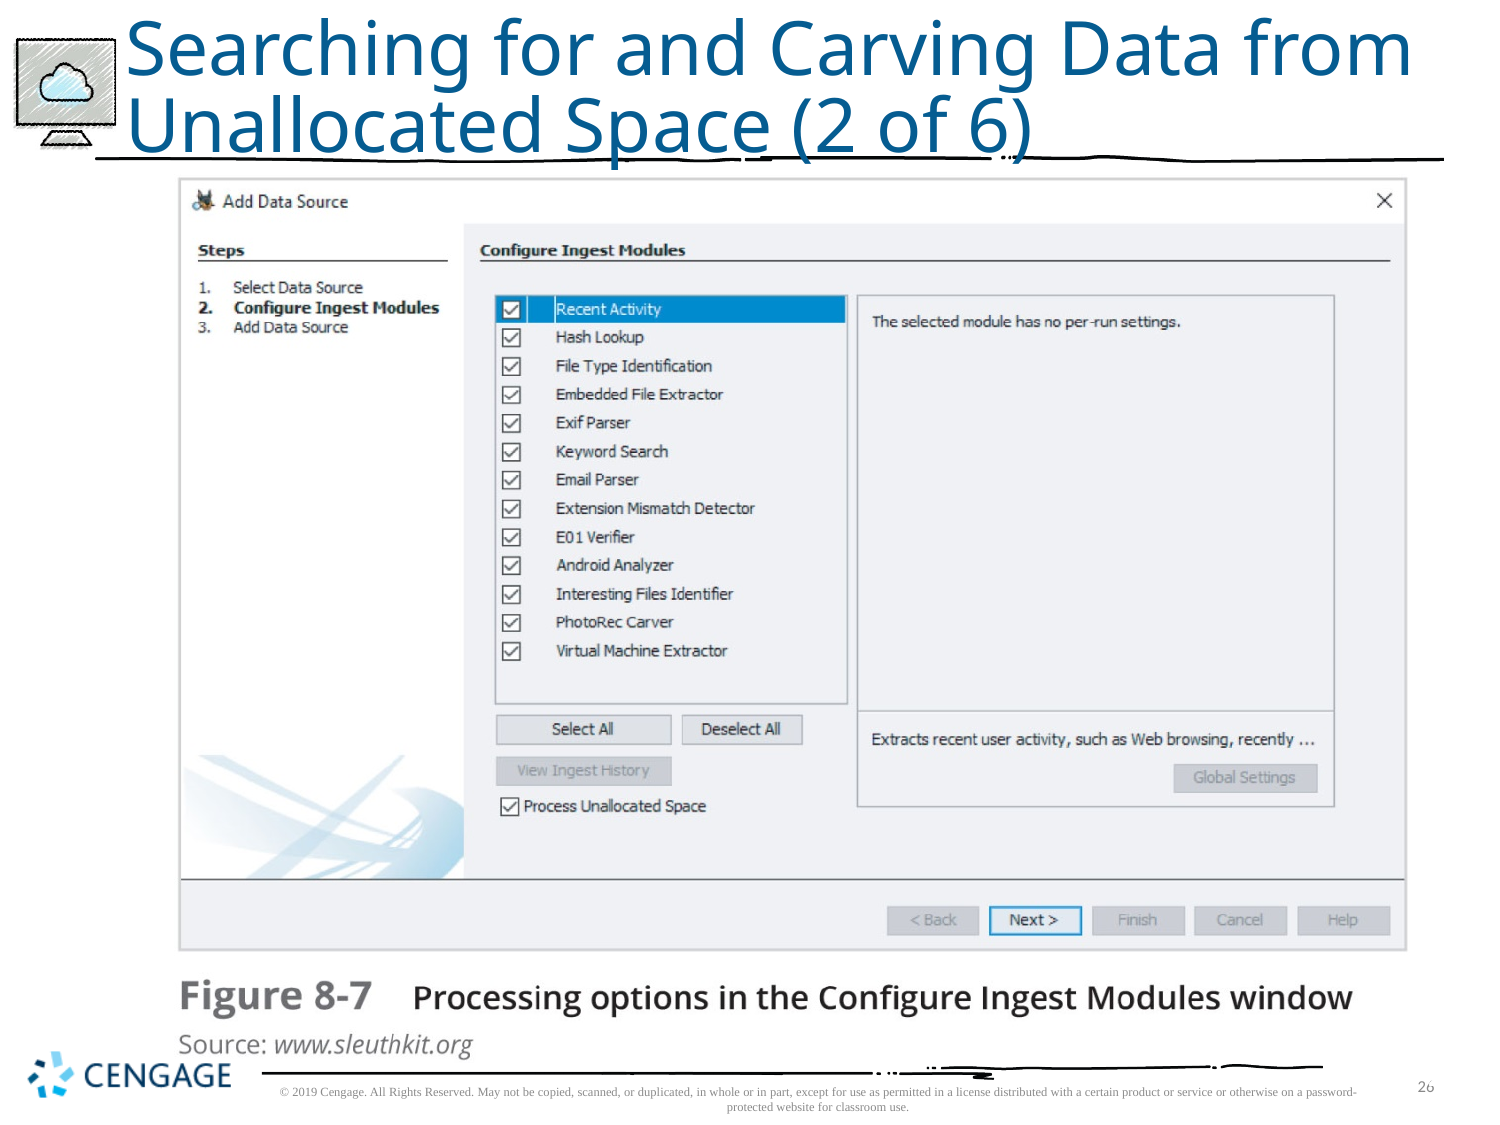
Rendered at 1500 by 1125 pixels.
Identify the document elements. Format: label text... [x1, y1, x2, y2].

picture [12, 36, 117, 151]
picture [7, 1037, 244, 1111]
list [174, 174, 1410, 1063]
picture [95, 155, 125, 163]
picture [261, 1064, 1323, 1079]
title Searching for and Carving Data from Unallocated Space (2 of 6) [125, 13, 1442, 169]
slide_number 26 [1412, 1037, 1500, 1100]
footer © 2019 Cengage. All Rights Reserved. May not be copied, scanned, or duplicated, in whole or in part, except for use as permitted in a license distributed with a certain product or service or otherwise on a password-protected website for classroom use. [261, 1079, 1375, 1120]
